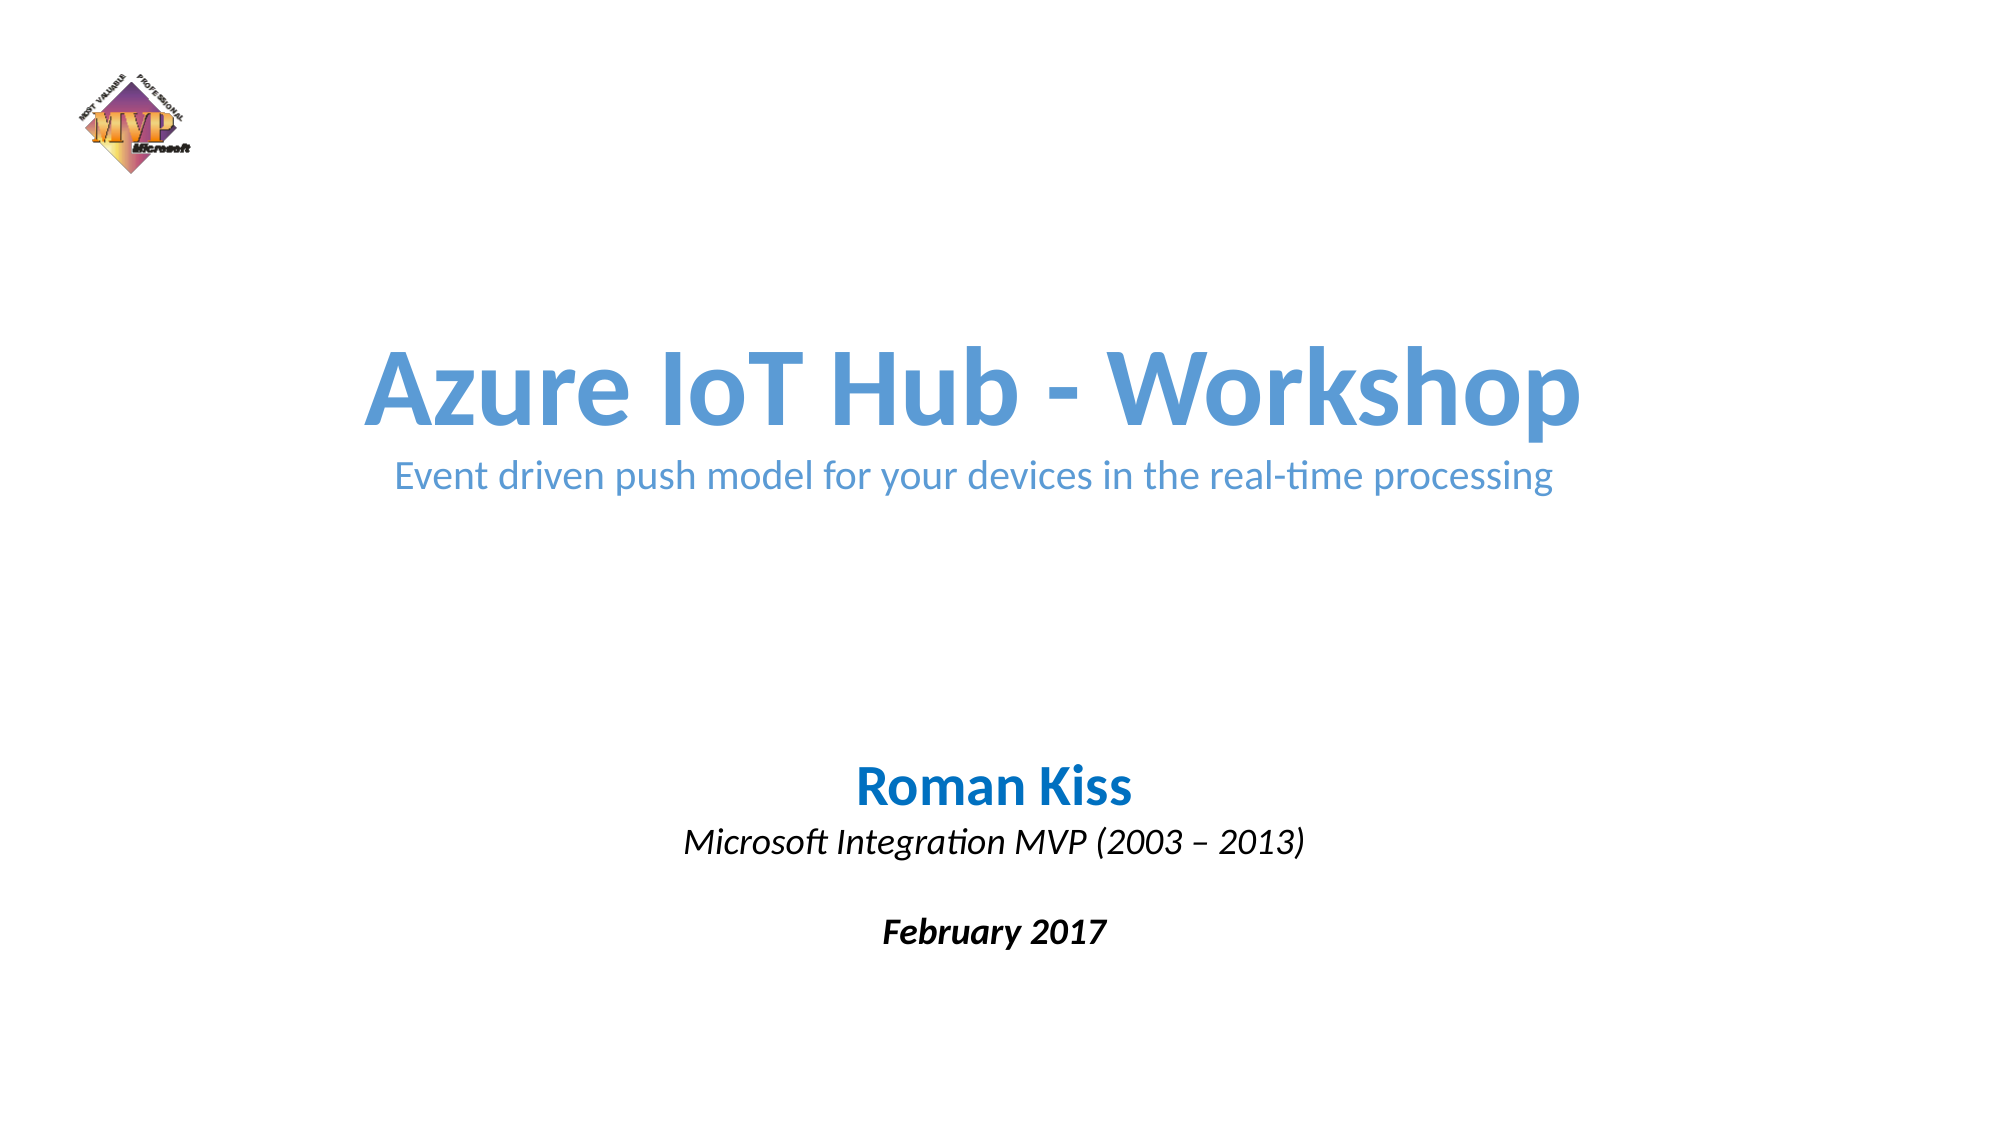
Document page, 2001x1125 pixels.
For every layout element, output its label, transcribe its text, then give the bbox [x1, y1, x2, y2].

text_box Azure IoT Hub - Workshop Event driven push model for your devices in the real-time processing [349, 305, 1600, 626]
picture [53, 74, 212, 210]
text_box Roman Kiss Microsoft Integration MVP (2003 – 2013) February 2017 [494, 739, 1495, 960]
